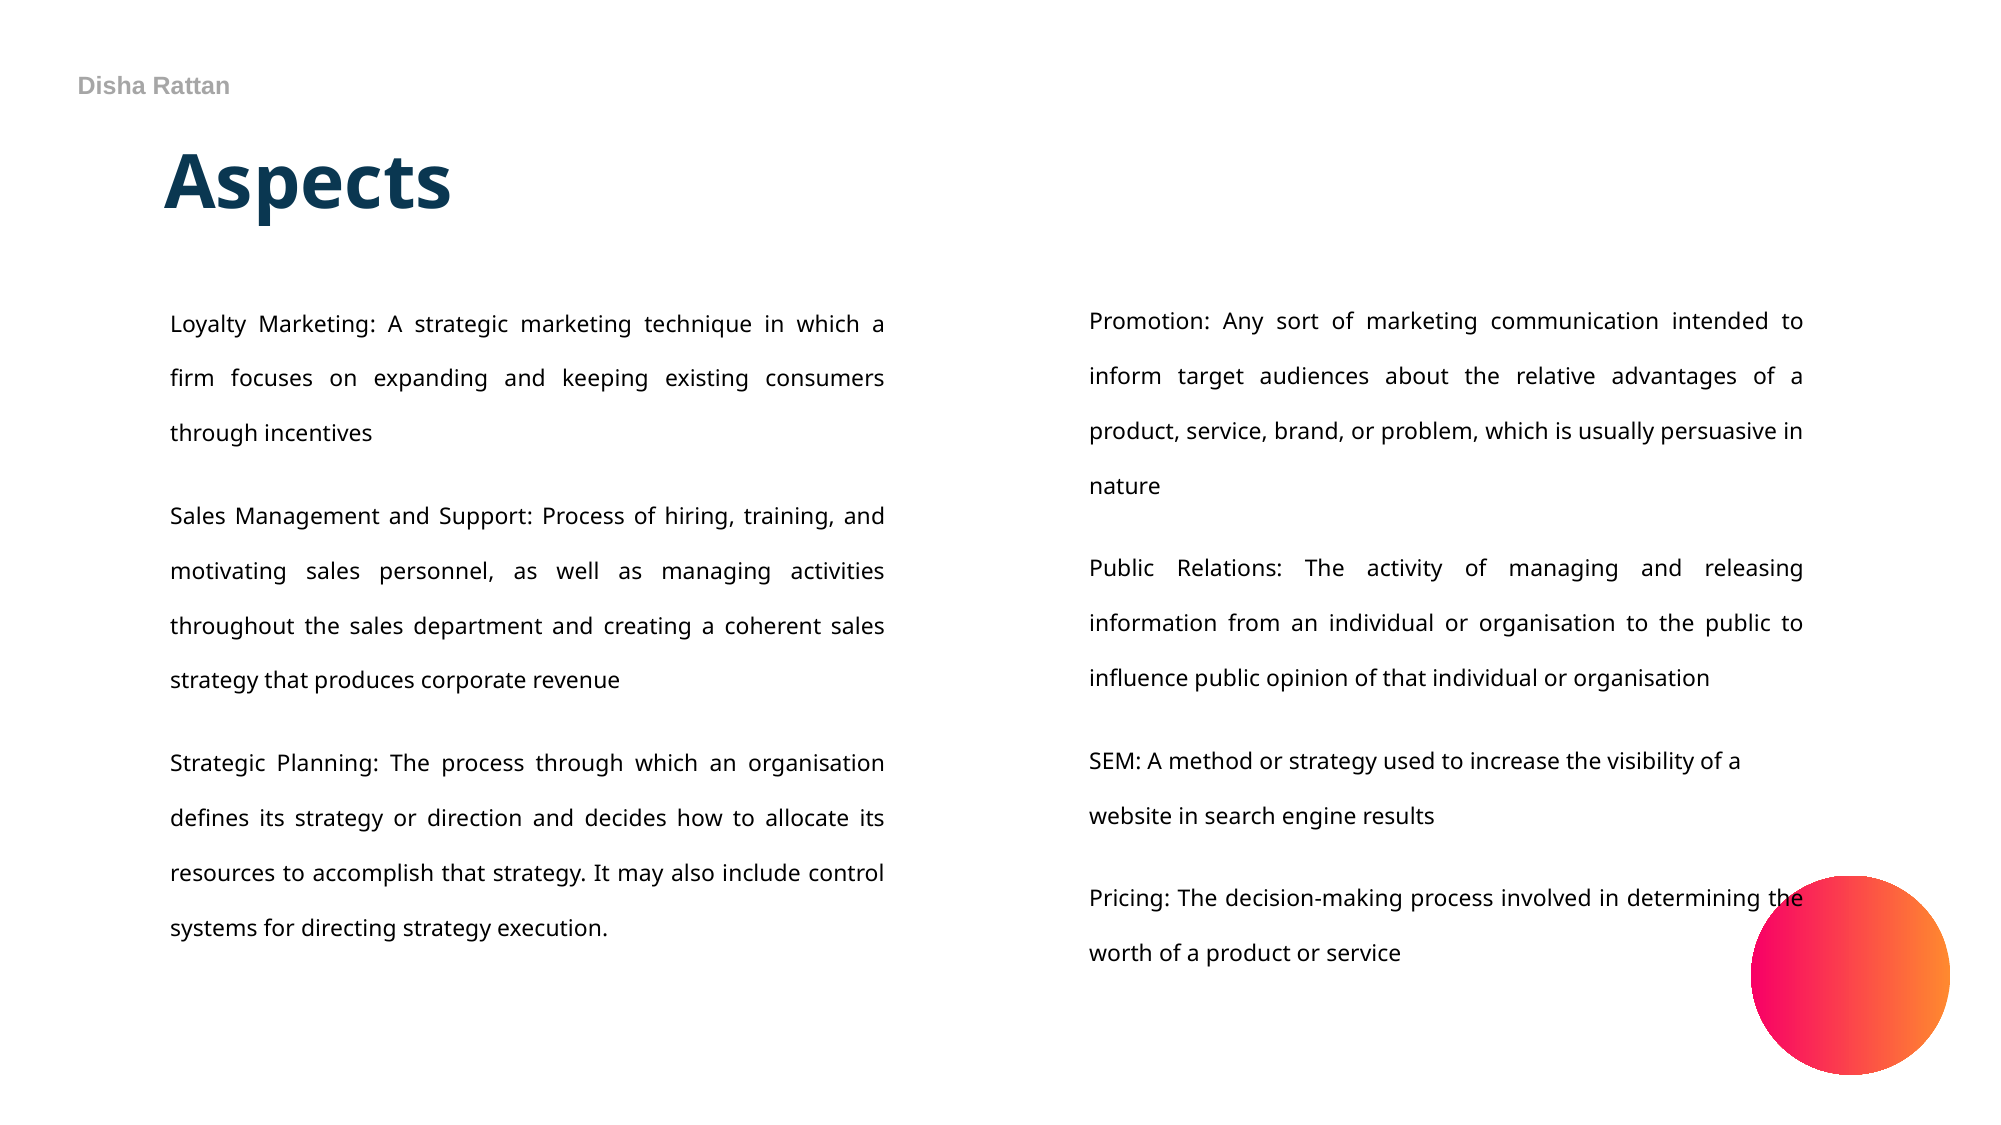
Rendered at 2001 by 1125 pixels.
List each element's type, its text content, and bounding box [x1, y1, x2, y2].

text_box Promotion: Any sort of marketing communication intended to inform target audiences about the relative advantages of a product, service, brand, or problem, which is usually persuasive in nature Public Relations: The activity of managing and releasing information from an individual or organisation to the public to influence public opinion of that individual or organisation SEM: A method or strategy used to increase the visibility of a website in search engine results Pricing: The decision-making process involved in determining the worth of a product or service [1081, 272, 1813, 1125]
text_box Loyalty Marketing: A strategic marketing technique in which a firm focuses on expanding and keeping existing consumers through incentives Sales Management and Support: Process of hiring, training, and motivating sales personnel, as well as managing activities throughout the sales department and creating a coherent sales strategy that produces corporate revenue Strategic Planning: The process through which an organisation defines its strategy or direction and decides how to allocate its resources to accomplish that strategy. It may also include control systems for directing strategy execution. [162, 274, 894, 949]
text_box [1813, 875, 1951, 1075]
text_box Aspects [156, 126, 1334, 231]
